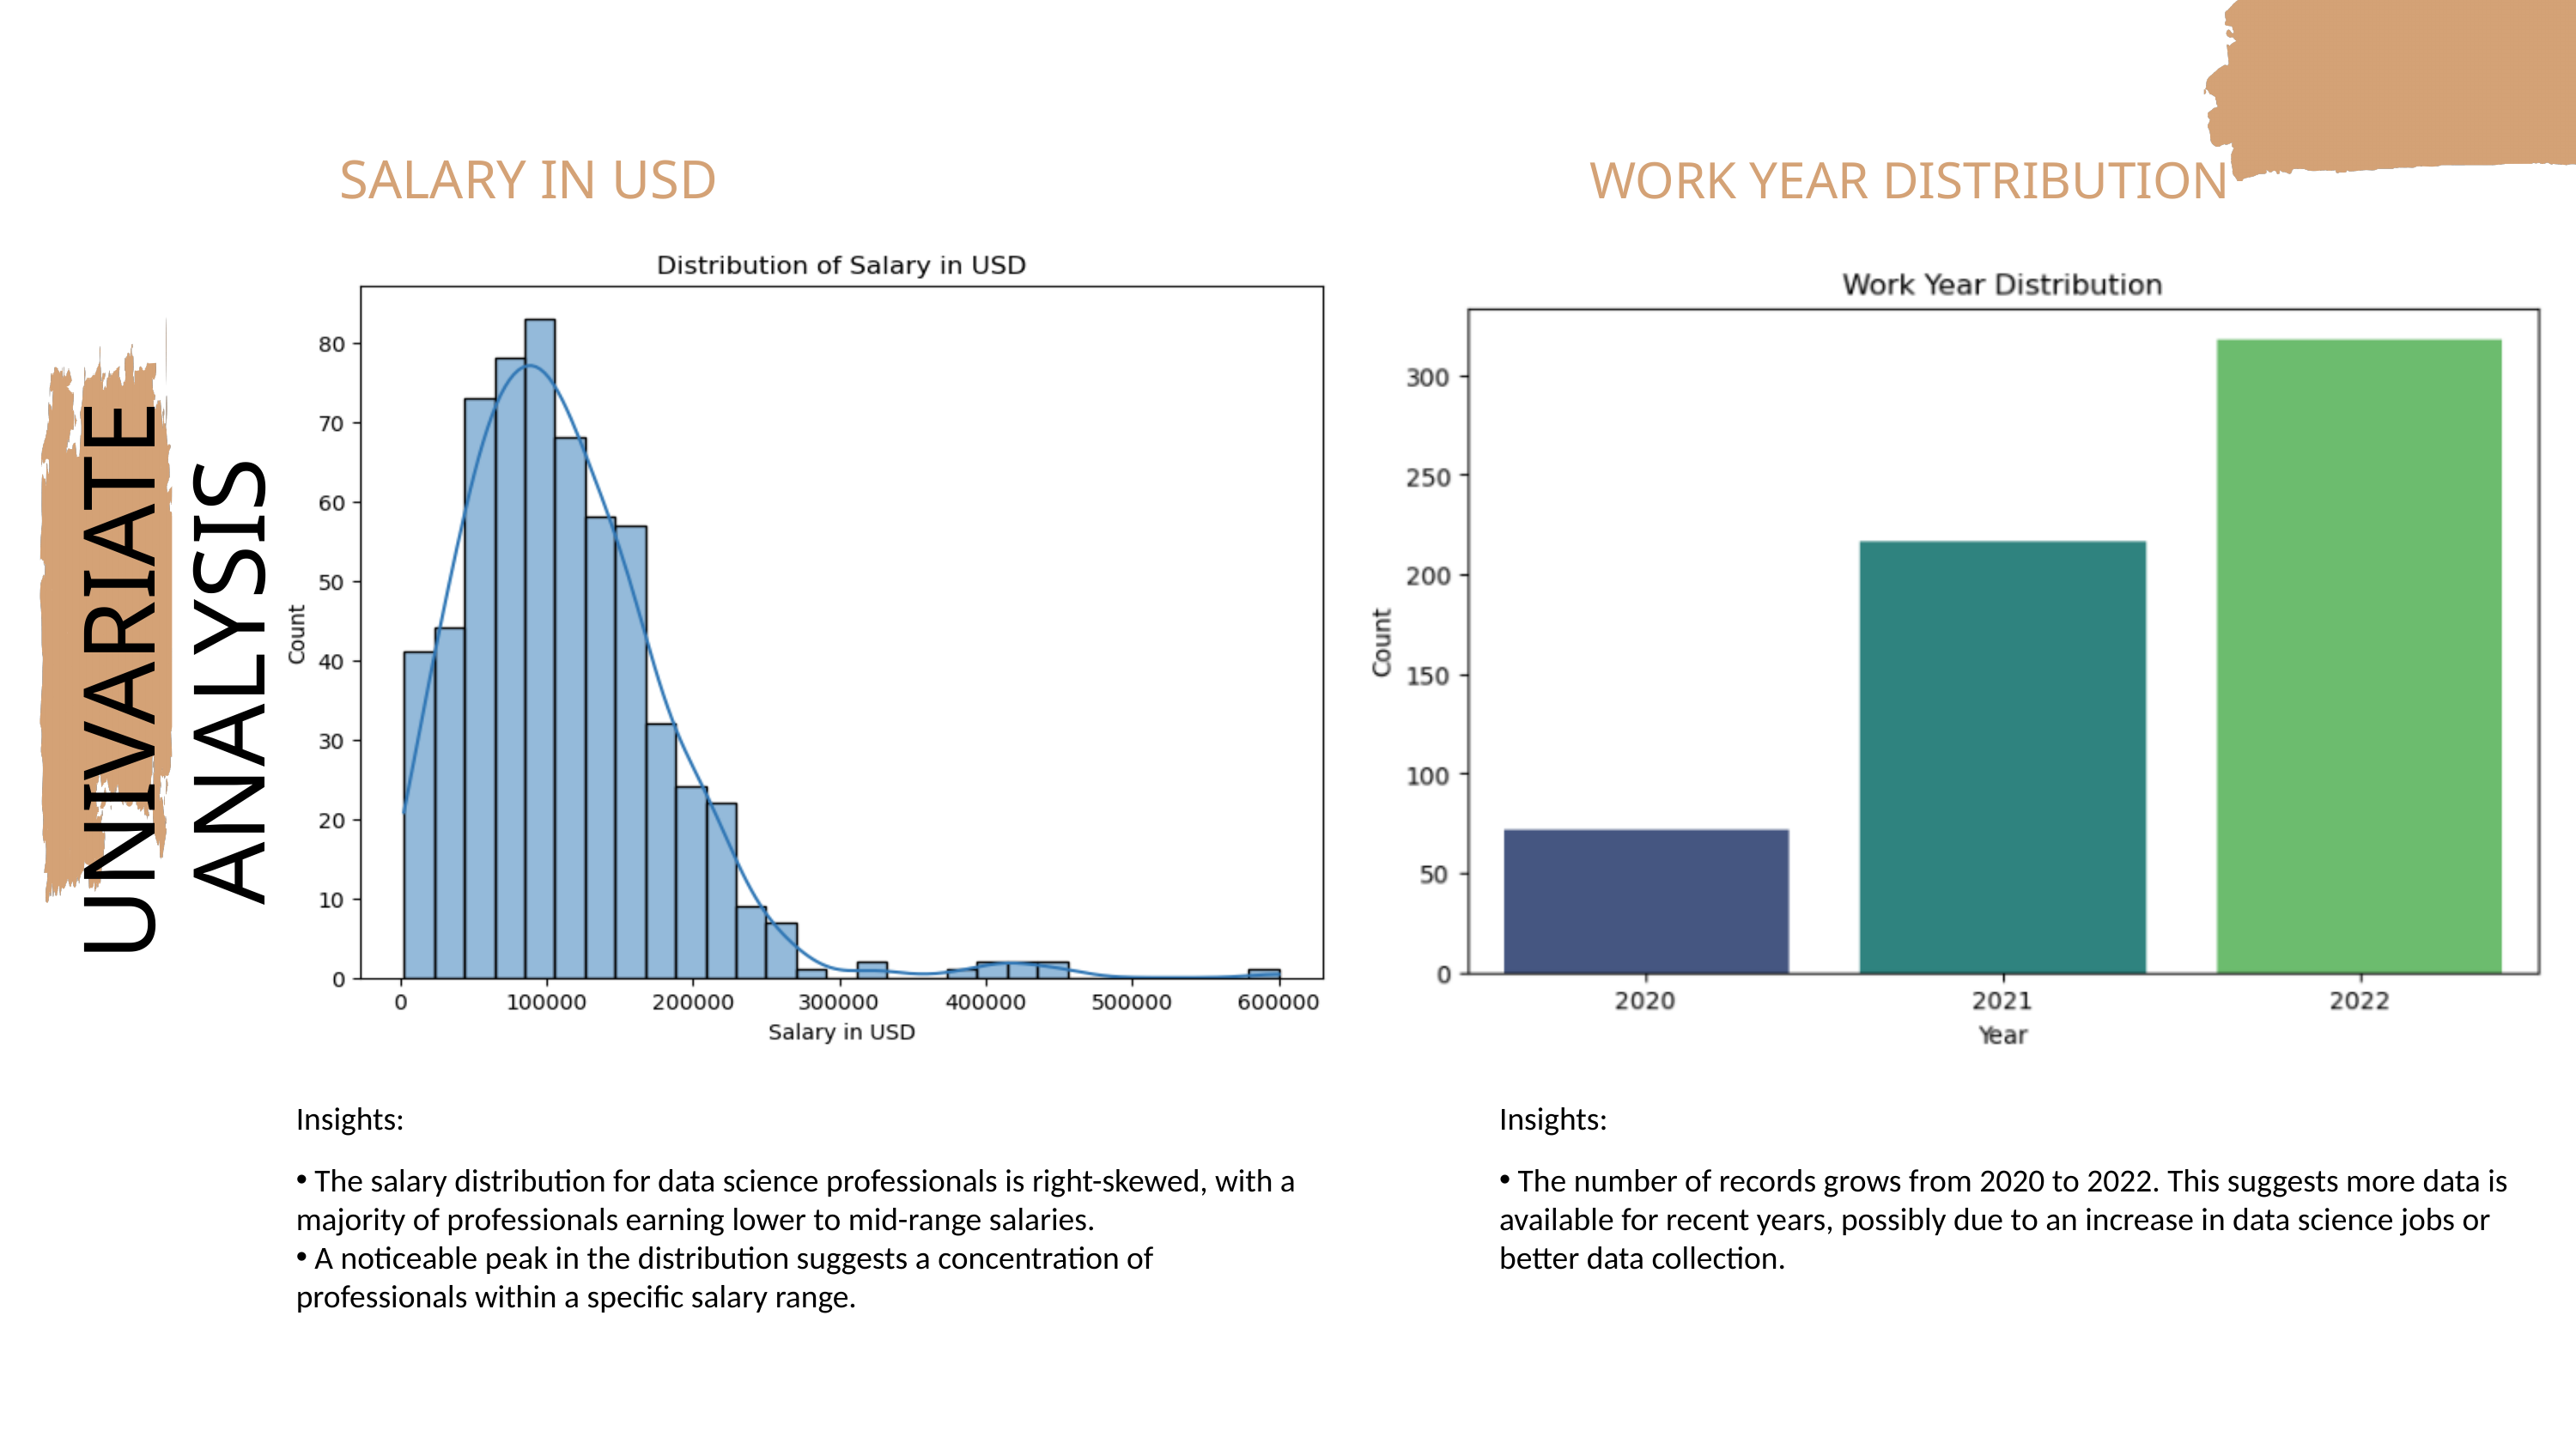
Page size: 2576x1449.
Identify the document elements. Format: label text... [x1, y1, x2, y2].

text_box WORK YEAR DISTRIBUTION [1589, 138, 2432, 209]
picture [1361, 263, 2558, 1059]
text_box [286, 241, 1363, 1059]
text_box UNIVARIATE ANALYSIS [64, 181, 285, 1182]
text_box Insights: The number of records grows from 2020 to 2022. This suggests more data is available for recent years, possibly due to an increase in data science jobs or better data collection. [1486, 1091, 2535, 1282]
text_box [39, 317, 64, 905]
text_box Insights: The salary distribution for data science professionals is right-skewed, with a majority of professionals earning lower to mid-range salaries. A noticeable peak in the distribution suggests a concentration of professionals within a specific salary range. [283, 1091, 1331, 1321]
text_box [2203, 0, 2576, 181]
text_box SALARY IN USD [339, 135, 1227, 209]
